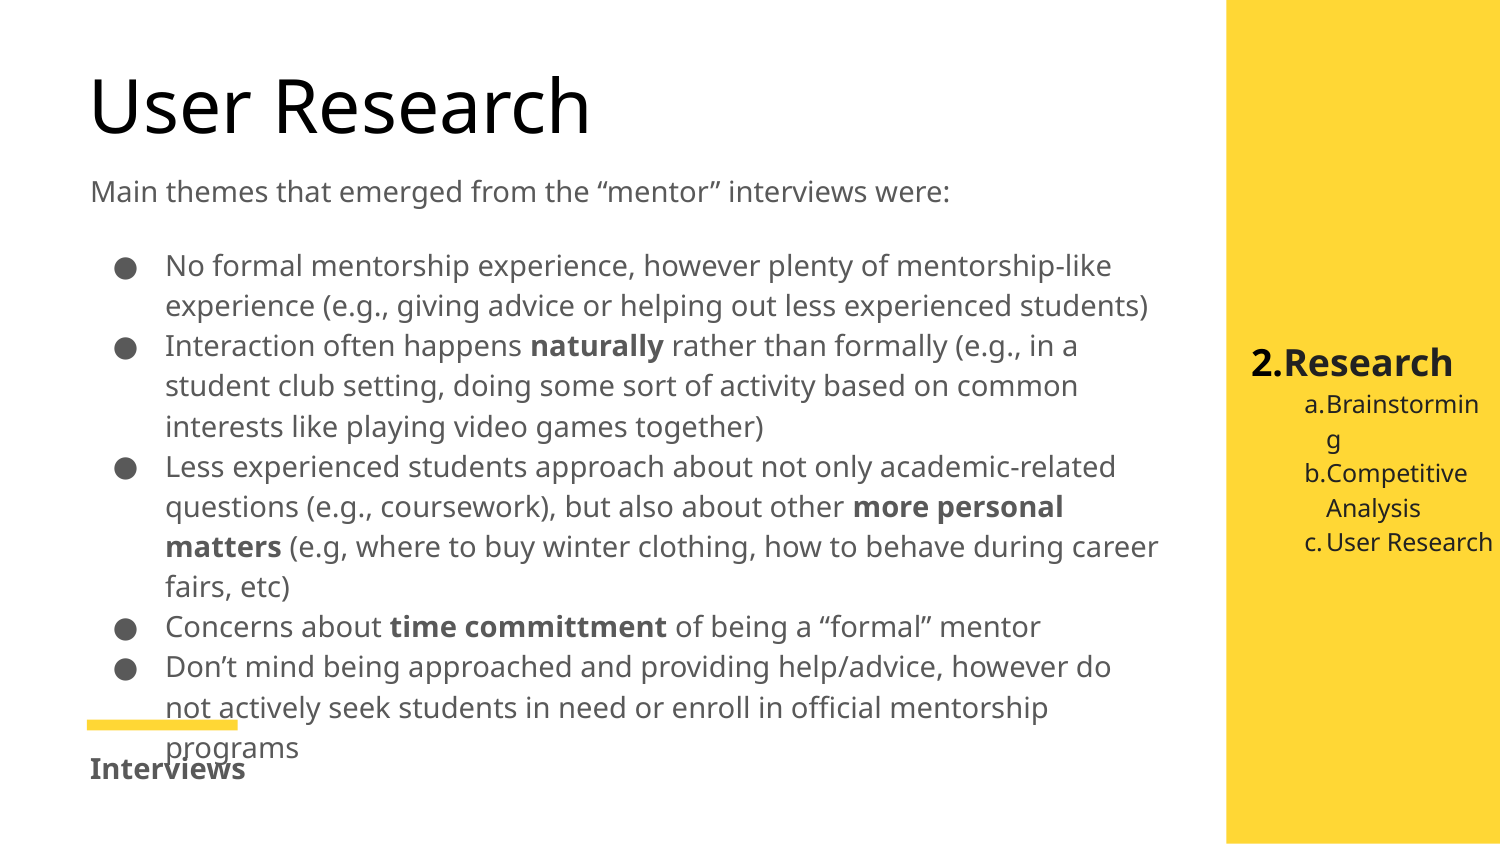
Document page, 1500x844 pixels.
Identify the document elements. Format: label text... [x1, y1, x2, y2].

list Interviews [75, 730, 263, 805]
text_box [1226, 0, 1500, 317]
text_box [1226, 527, 1500, 844]
list Main themes that emerged from the “mentor” interviews were: No formal mentorship experience, however plenty of mentorship-like experience (e.g., giving advice or helping out less experienced students) Interaction often happens naturally rather than formally (e.g., in a student club setting, doing some sort of activity based on common interests like playing video games together) Less experienced students approach about not only academic-related questions (e.g., coursework), but also about other more personal matters (e.g, where to buy winter clothing, how to behave during career fairs, etc) Concerns about time committment of being a “formal” mentor Don’t mind being approached and providing help/advice, however do not actively seek students in need or enroll in official mentorship programs [75, 153, 1177, 685]
text_box [86, 719, 238, 731]
list Research Brainstorming Competitive Analysis User Research [1189, 317, 1500, 527]
title User Research [74, 43, 908, 154]
